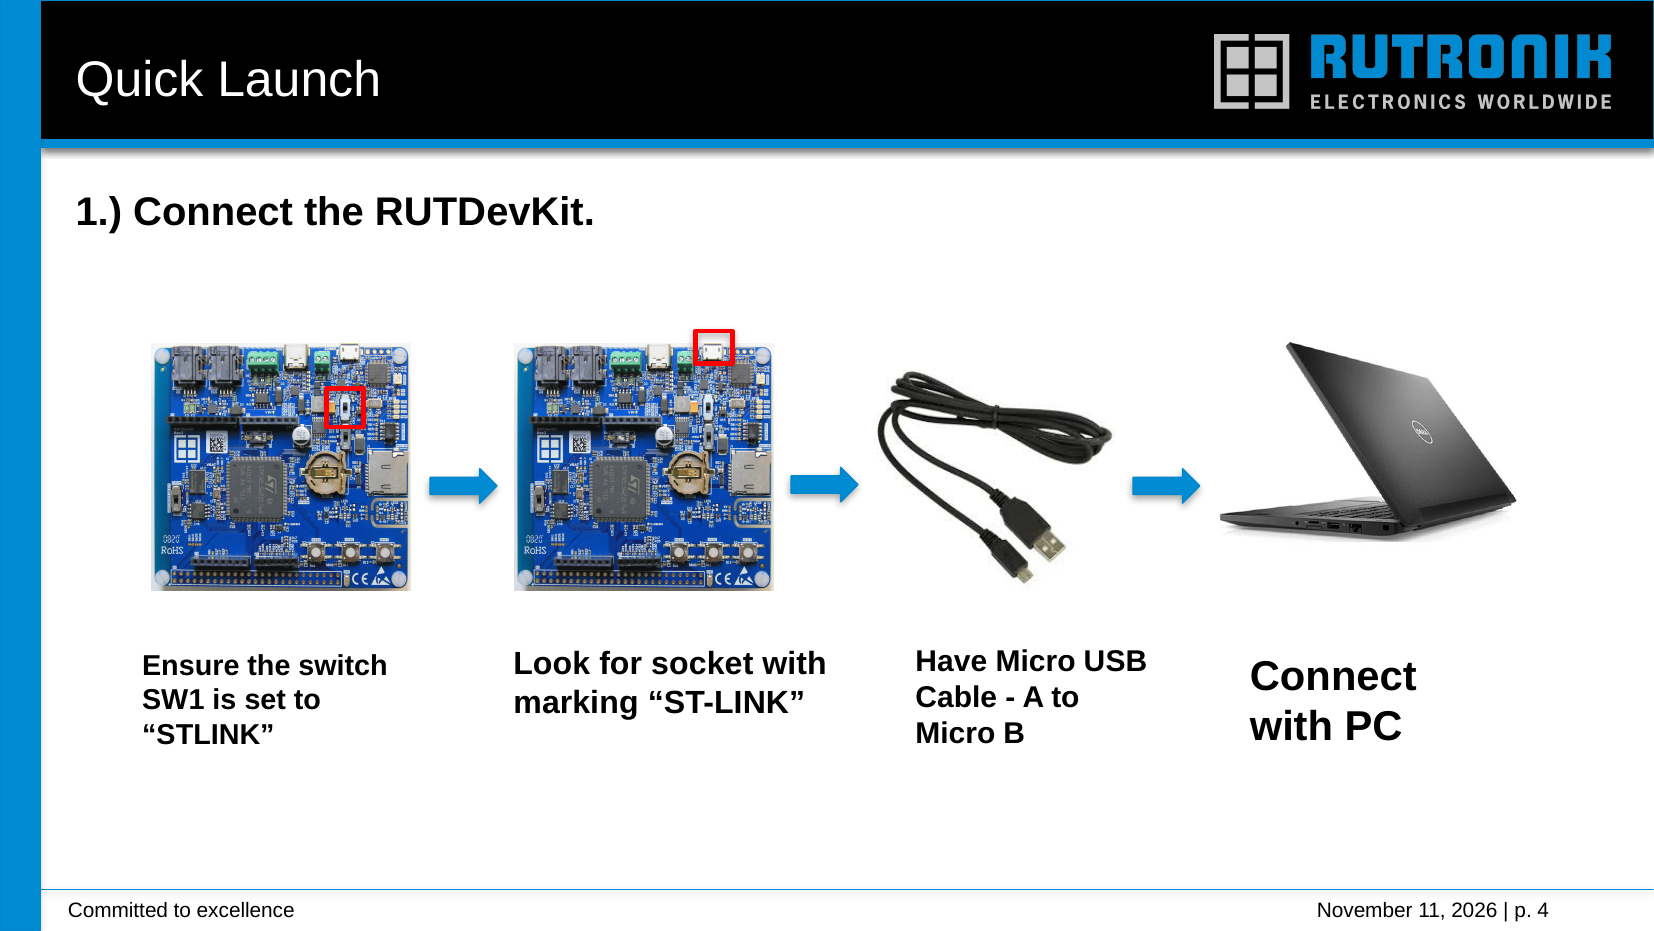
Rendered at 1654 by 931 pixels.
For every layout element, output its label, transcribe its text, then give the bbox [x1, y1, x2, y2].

text_box [429, 468, 498, 504]
picture [1590, 34, 1598, 49]
picture [876, 351, 1116, 591]
picture [1218, 291, 1518, 591]
list 1.) Connect the RUTDevKit. [59, 177, 1624, 243]
text_box Look for socket with marking “ST-LINK” [496, 634, 846, 760]
picture [1482, 45, 1491, 68]
picture [1325, 45, 1333, 53]
text_box Connect with PC [1233, 640, 1503, 767]
text_box [1132, 468, 1201, 504]
text_box Ensure the switch SW1 is set to “STLINK” [125, 638, 444, 760]
text_box [790, 466, 859, 503]
title Quick Launch [59, 11, 1189, 141]
picture [1366, 34, 1374, 67]
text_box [513, 330, 775, 591]
picture [1214, 34, 1611, 109]
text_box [150, 343, 412, 591]
text_box Have Micro USB Cable - A to Micro B [898, 633, 1169, 760]
